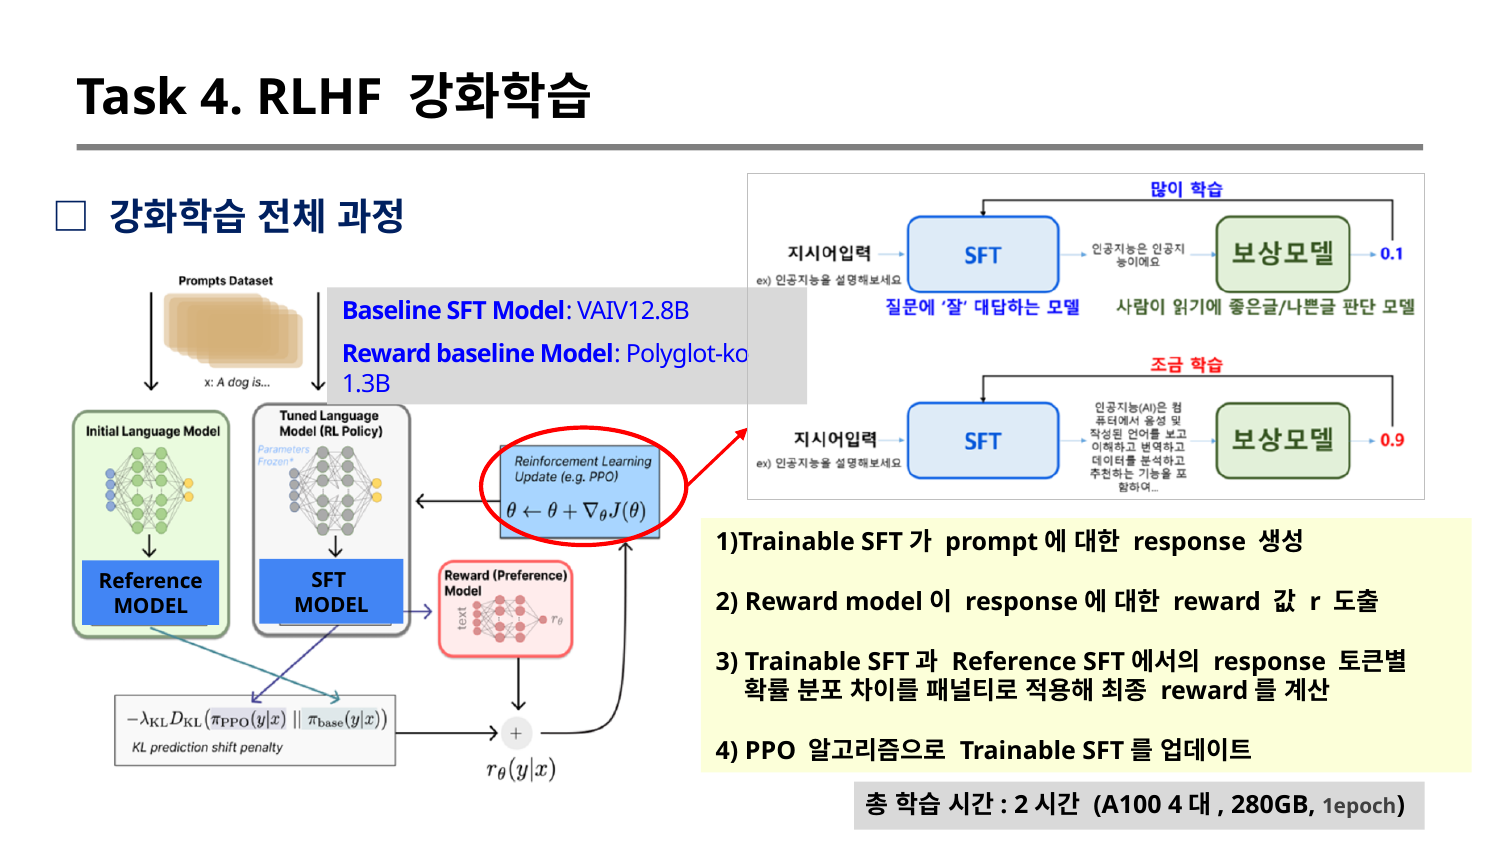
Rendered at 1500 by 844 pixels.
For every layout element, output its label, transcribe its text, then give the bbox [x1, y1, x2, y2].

text_box Baseline SFT Model: VAIV12.8B Reward baseline Model: Polyglot-ko 1.3B [683, 287, 742, 405]
text_box 1)Trainable SFT가 prompt에 대한 response 생성 2) Reward model이 response에 대한 reward 값 r 도출 3) Trainable SFT과 Reference SFT에서의 response 토큰별 확률 분포 차이를 패널티로 적용해 최종 reward를 계산 4) PPO 알고리즘으로 Trainable SFT를 업데이트 [700, 518, 1472, 773]
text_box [47, 238, 679, 806]
text_box [683, 494, 688, 506]
text_box 총 학습 시간: 2시간 (A100 4대, 280GB, 1epoch) [854, 781, 1425, 830]
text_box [747, 173, 1425, 500]
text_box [686, 427, 742, 487]
text_box Task 4. RLHF 강화학습 [61, 31, 1250, 140]
text_box □ 강화학습 전체 과정 [37, 155, 1484, 253]
